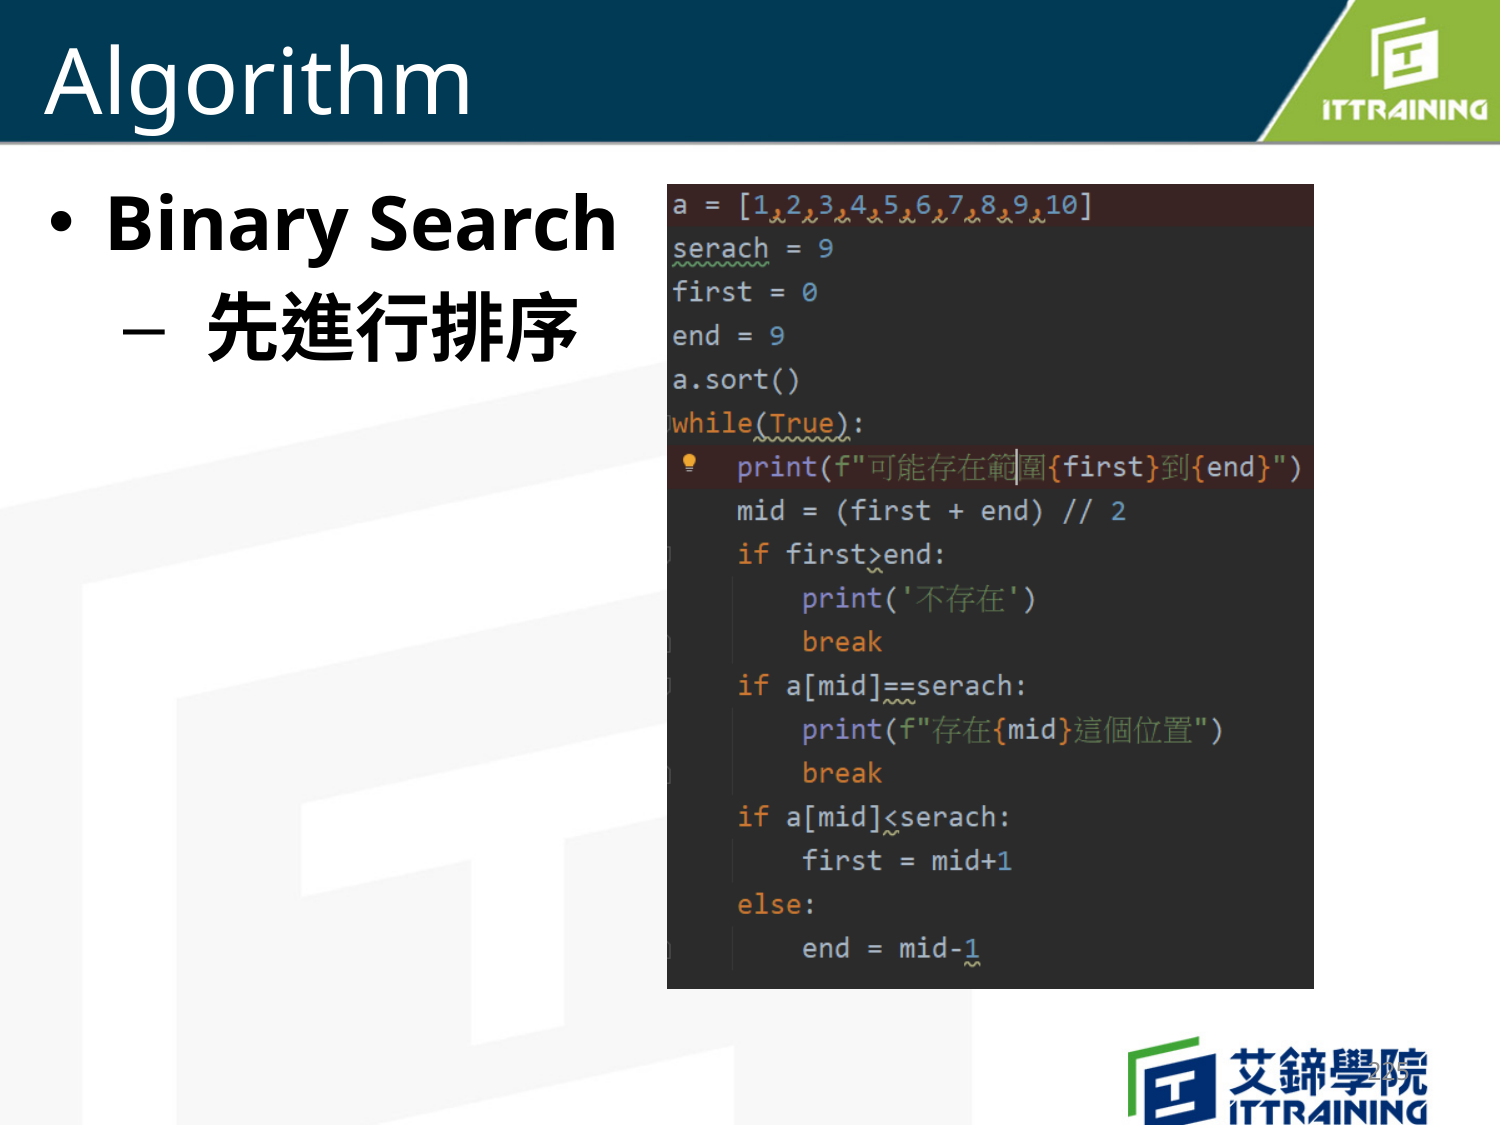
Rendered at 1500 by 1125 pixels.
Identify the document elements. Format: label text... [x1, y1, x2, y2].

title Algorithm [29, 0, 1380, 172]
picture [0, 0, 1500, 1125]
list Binary Search 先進行排序 [33, 168, 1418, 911]
slide_number 225 [1074, 1042, 1425, 1103]
